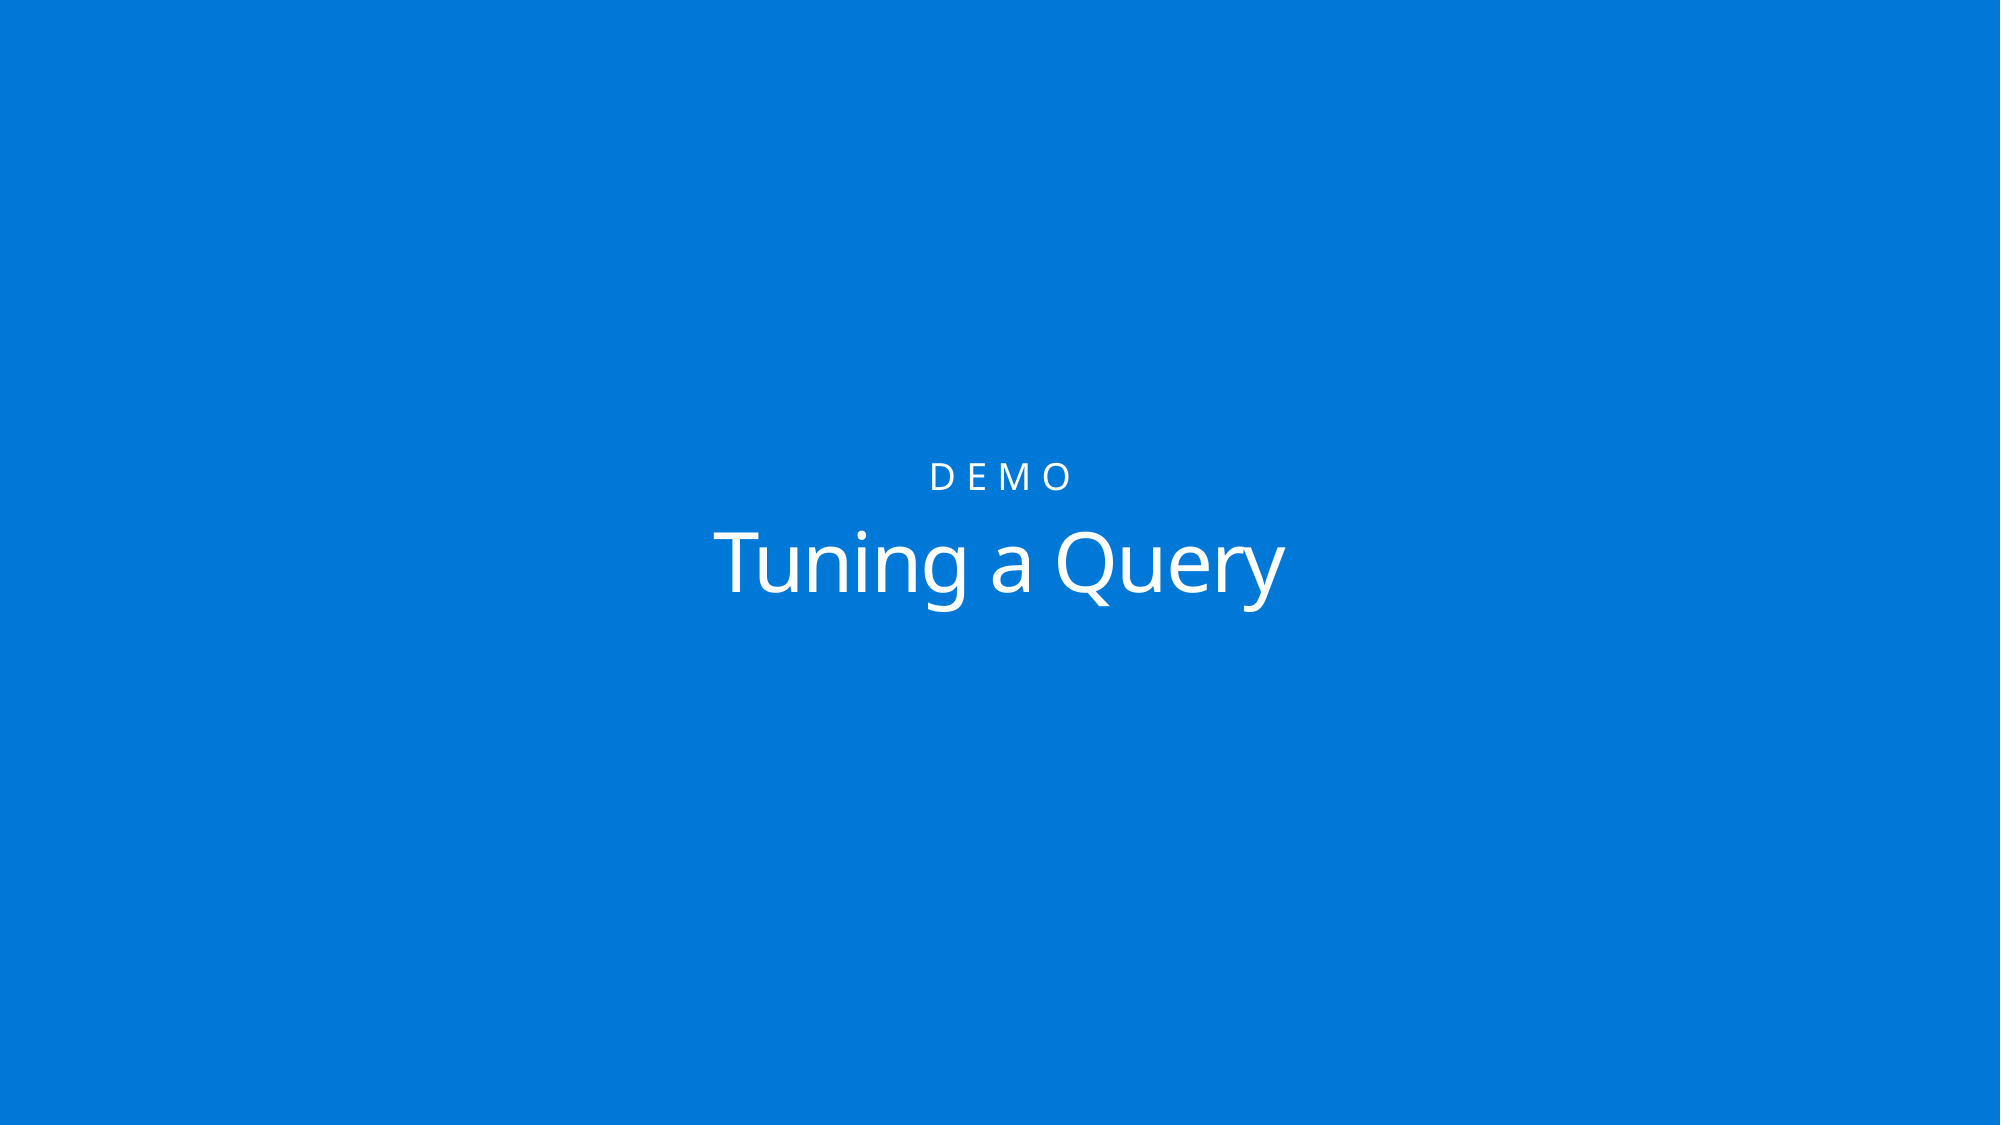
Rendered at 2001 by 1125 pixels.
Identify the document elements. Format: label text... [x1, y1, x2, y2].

title Tuning a Query [191, 505, 1809, 628]
